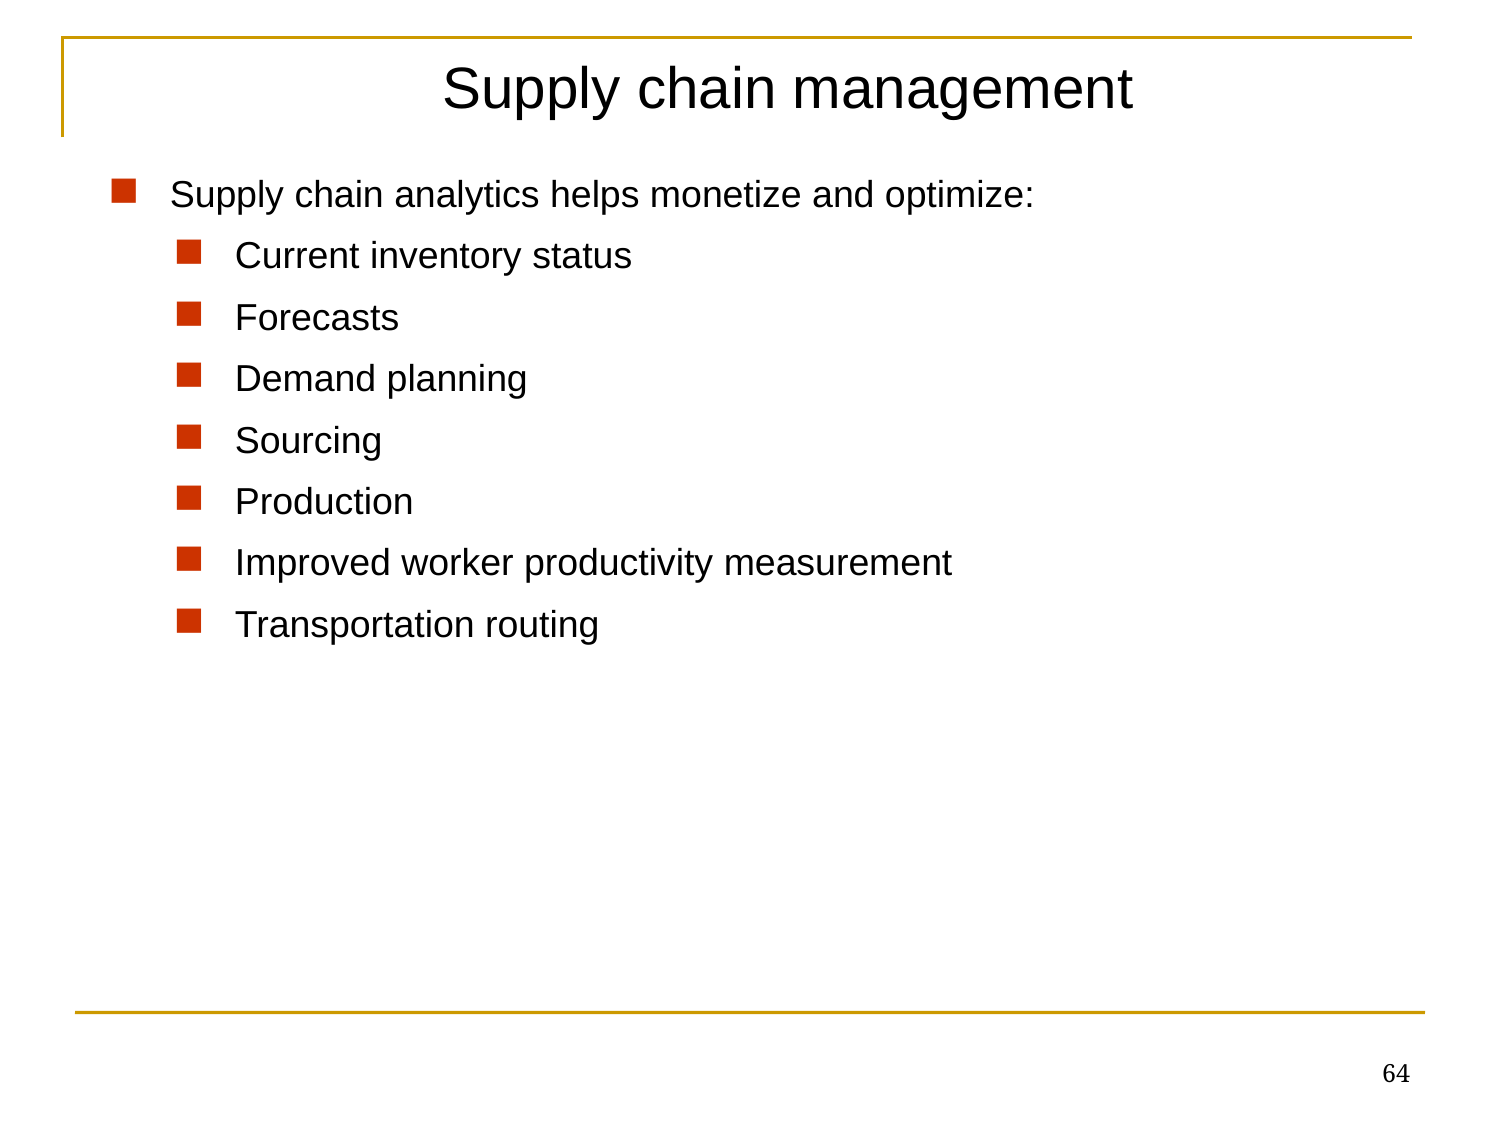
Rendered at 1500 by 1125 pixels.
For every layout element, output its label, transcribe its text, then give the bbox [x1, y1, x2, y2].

slide_number 64 [1074, 1024, 1425, 1100]
text_box Supply chain management [126, 62, 1451, 128]
text_box Supply chain analytics helps monetize and optimize: Current inventory status Forecasts Demand planning Sourcing Production Improved worker productivity measurement Transportation routing [98, 162, 1463, 1025]
